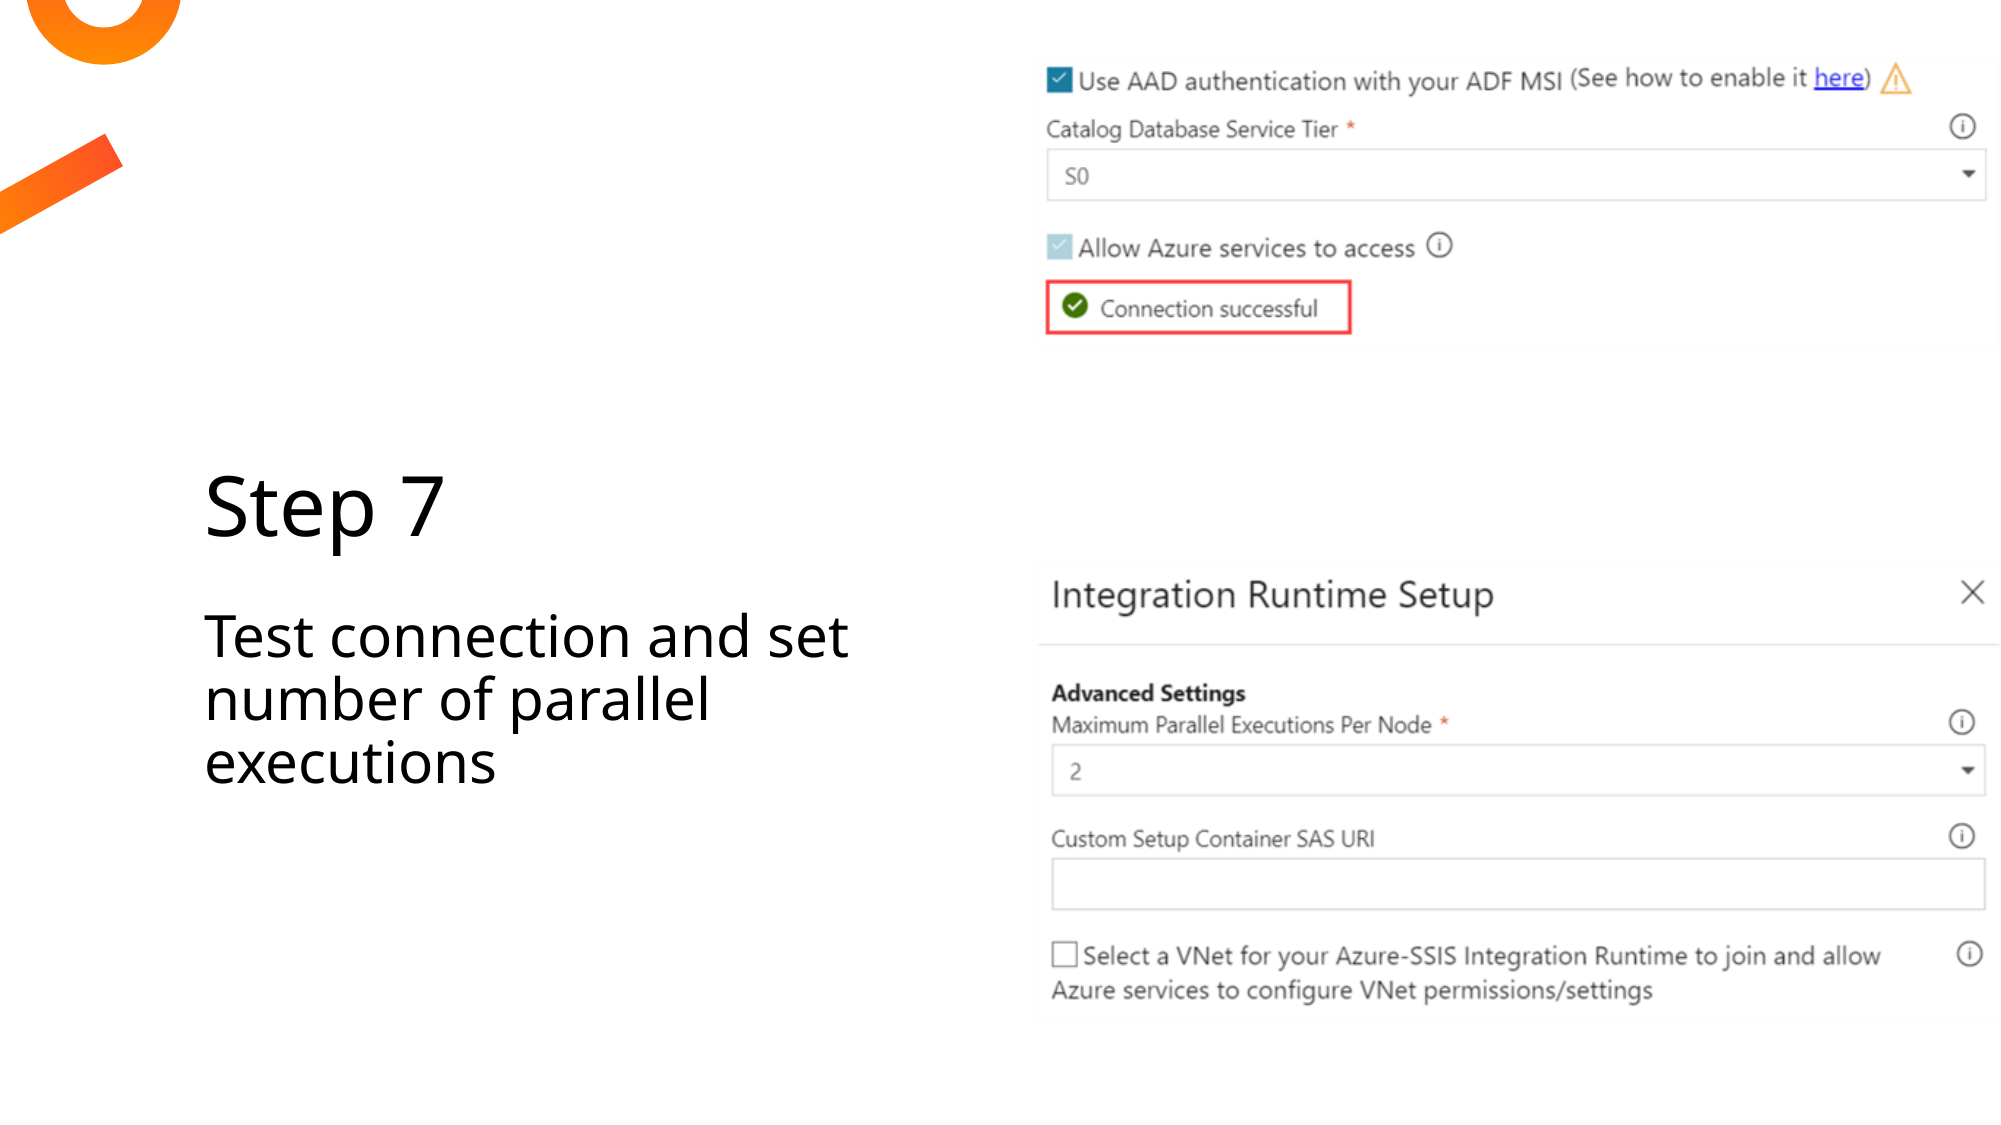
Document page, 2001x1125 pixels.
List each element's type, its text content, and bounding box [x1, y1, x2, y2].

list Test connection and set number of parallel executions [189, 600, 963, 825]
picture [1036, 57, 2000, 348]
picture [1037, 562, 2000, 1023]
title Step 7 [189, 304, 1025, 563]
